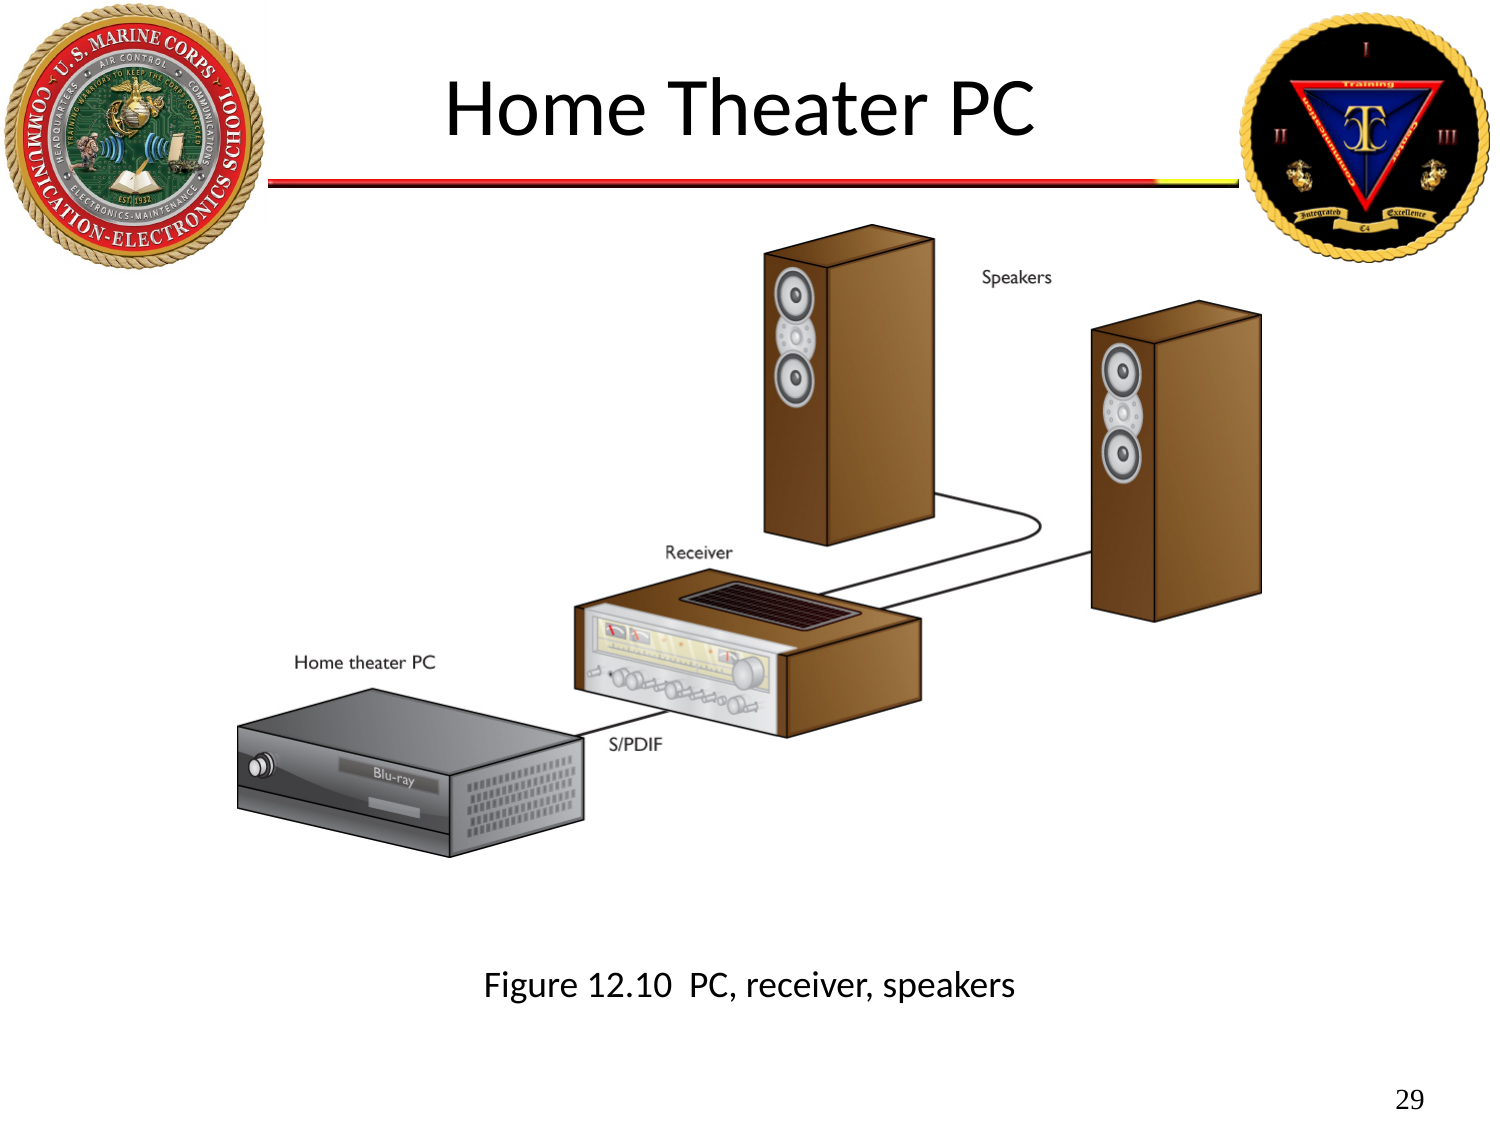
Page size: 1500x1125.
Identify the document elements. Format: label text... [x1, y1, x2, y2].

picture [1239, 12, 1490, 263]
text_box Figure 12.10 PC, receiver, speakers [469, 956, 1031, 1014]
title Home Theater PC [75, 45, 1425, 233]
picture [0, 0, 268, 274]
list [237, 224, 1263, 859]
